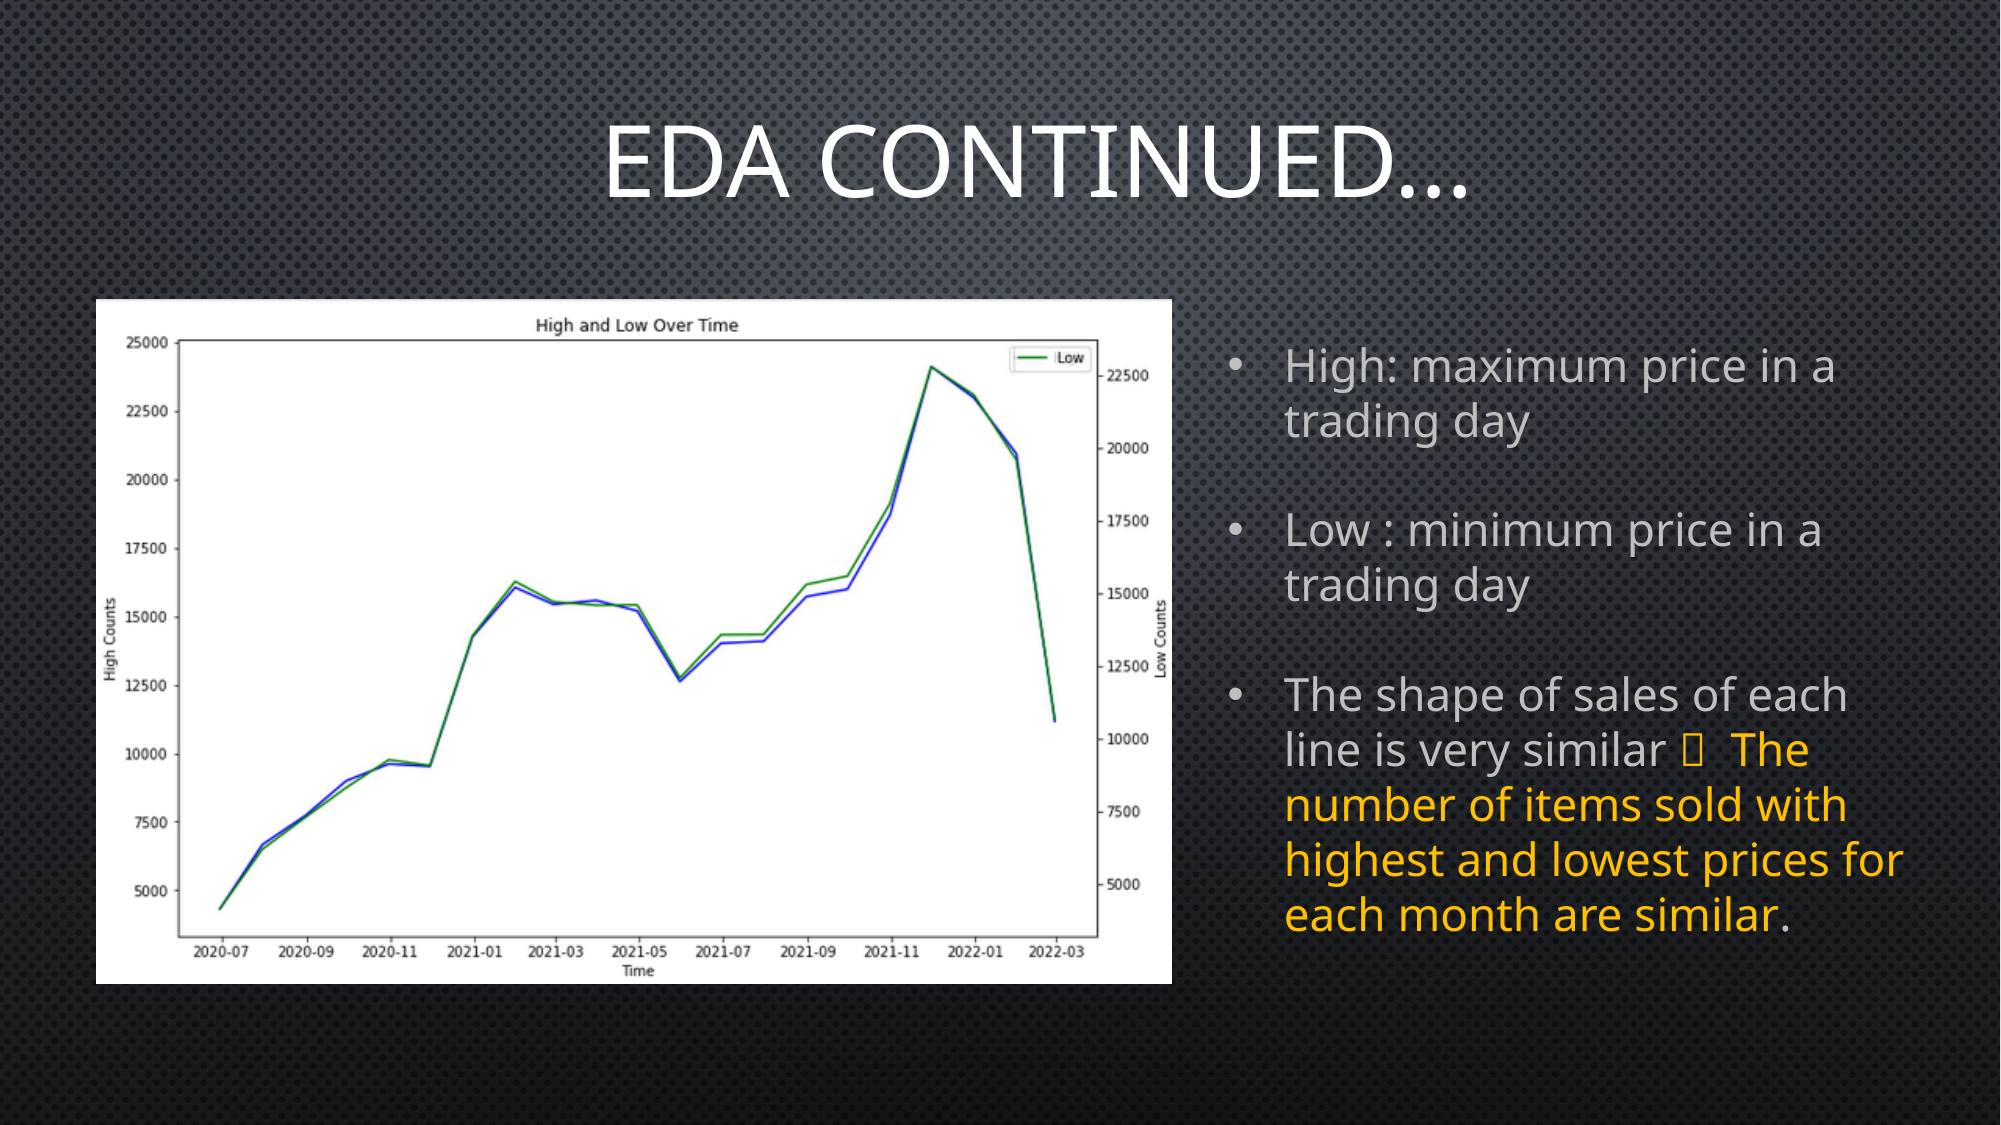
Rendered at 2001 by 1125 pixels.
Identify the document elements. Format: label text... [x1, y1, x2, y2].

text_box EDA continued… [325, 39, 1749, 275]
text_box High: maximum price in a trading day Low : minimum price in a trading day The shape of sales of each line is very similar  The number of items sold with highest and lowest prices for each month are similar. [1212, 328, 1950, 949]
picture [95, 299, 1172, 985]
